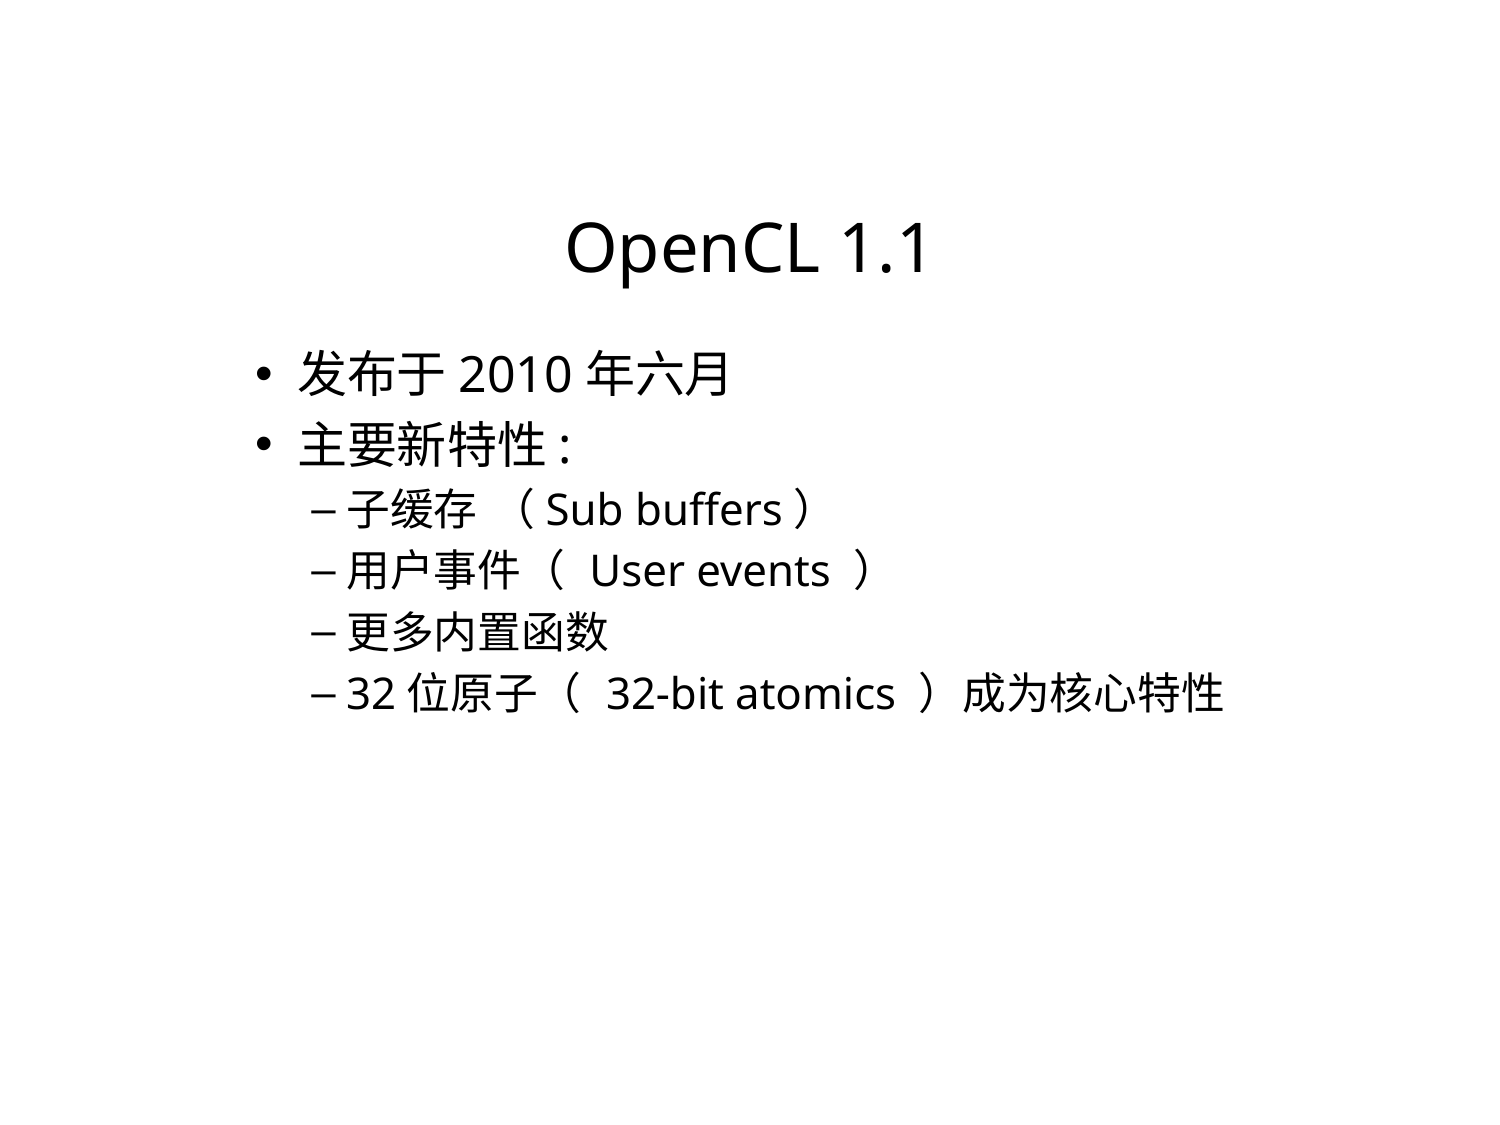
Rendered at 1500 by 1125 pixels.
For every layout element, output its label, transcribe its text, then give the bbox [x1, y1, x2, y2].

text_box OpenCL 1.1 [243, 174, 1257, 315]
text_box 发布于2010年六月 主要新特性: 子缓存 （Sub buffers） 用户事件（ User events ） 更多内置函数 32位原子（ 32-bit atomics ）成为核心特性 [243, 337, 1257, 895]
